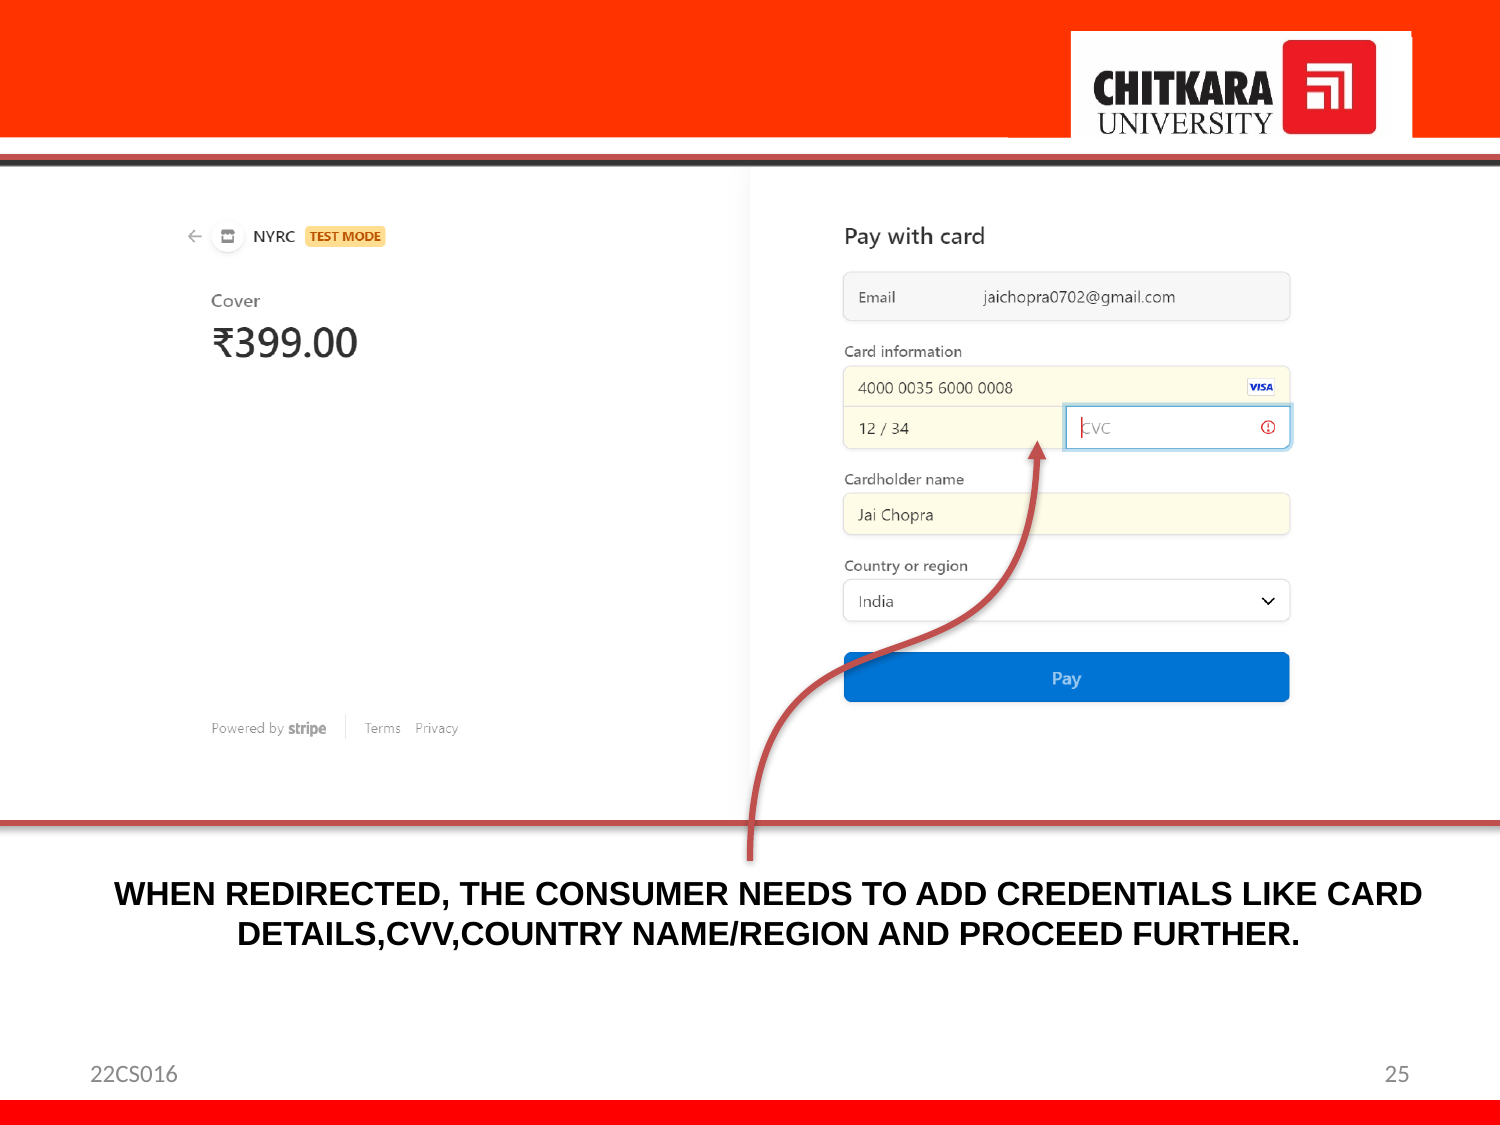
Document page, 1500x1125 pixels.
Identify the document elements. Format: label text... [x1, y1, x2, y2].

slide_number 22CS016 [75, 1042, 425, 1103]
text_box WHEN REDIRECTED, THE CONSUMER NEEDS TO ADD CREDENTIALS LIKE CARD DETAILS,CVV,COUNTRY NAME/REGION AND PROCEED FURTHER. [75, 865, 1464, 960]
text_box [683, 506, 1105, 795]
slide_number 25 [1074, 1042, 1425, 1103]
picture [0, 160, 1500, 821]
picture [1074, 37, 1391, 138]
